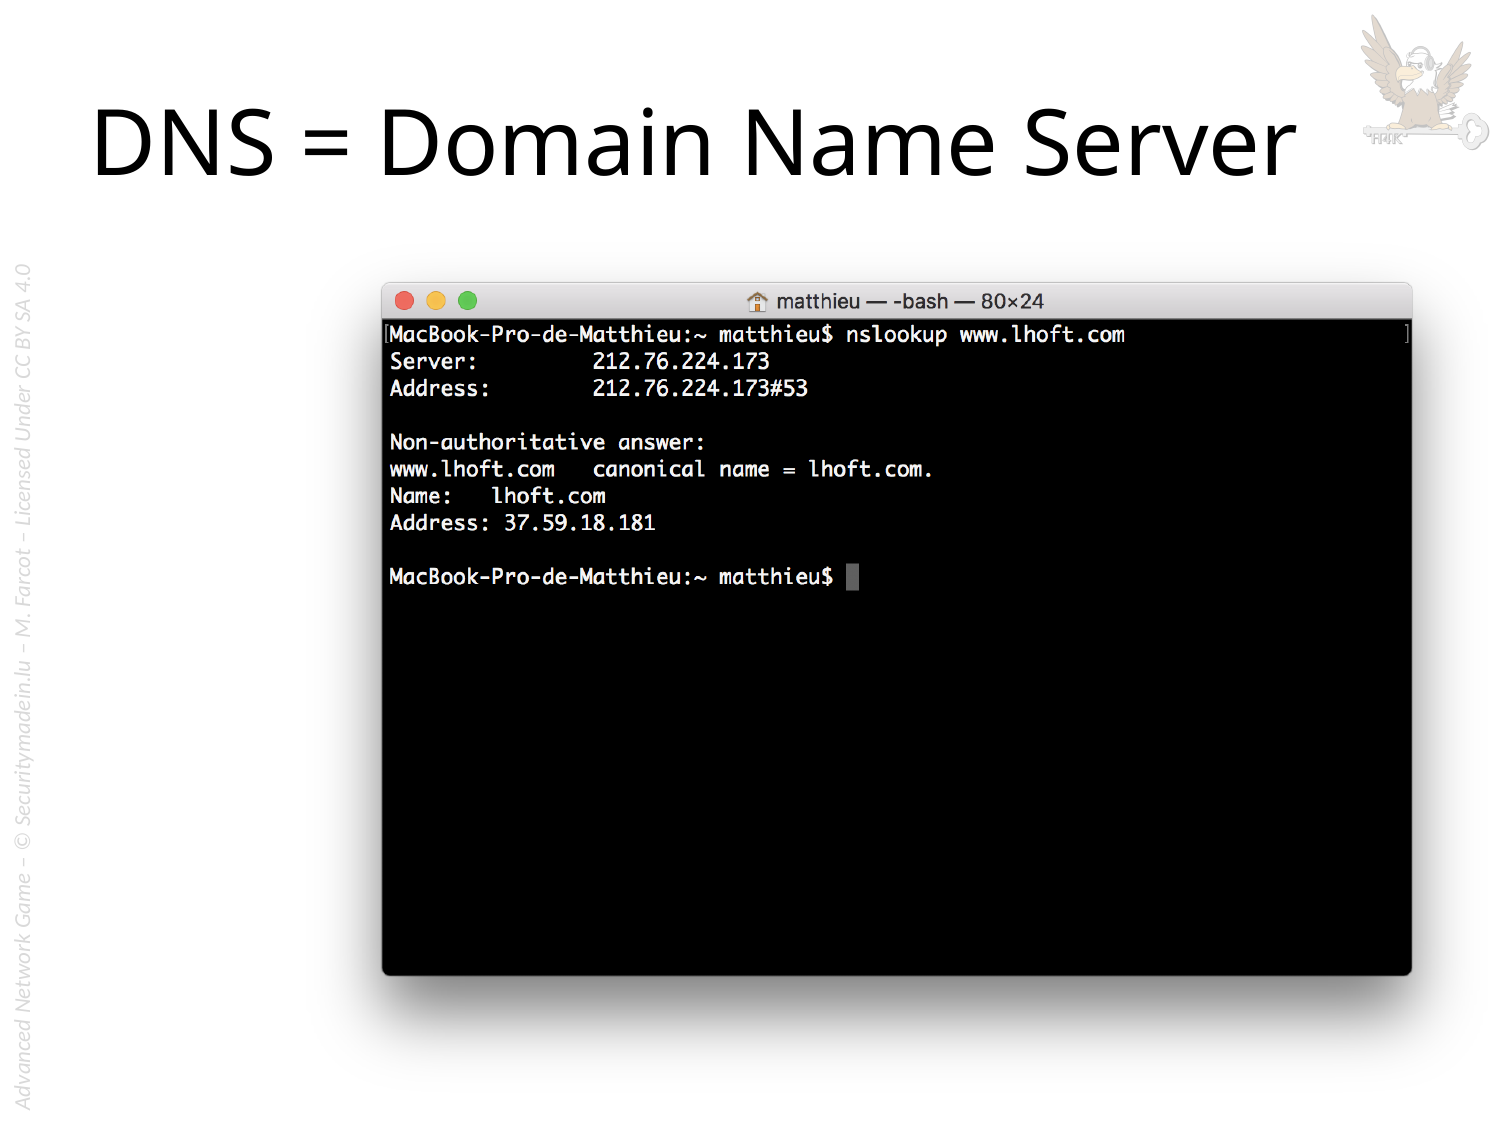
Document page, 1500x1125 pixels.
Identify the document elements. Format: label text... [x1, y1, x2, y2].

picture [293, 232, 1500, 1102]
text_box Advanced Network Game – © Securitymadein.lu – M. Farcot – Licensed Under CC BY SA 4.0 [0, 47, 43, 1125]
picture [1357, 11, 1493, 155]
text_box DNS = Domain Name Server [75, 45, 1425, 233]
